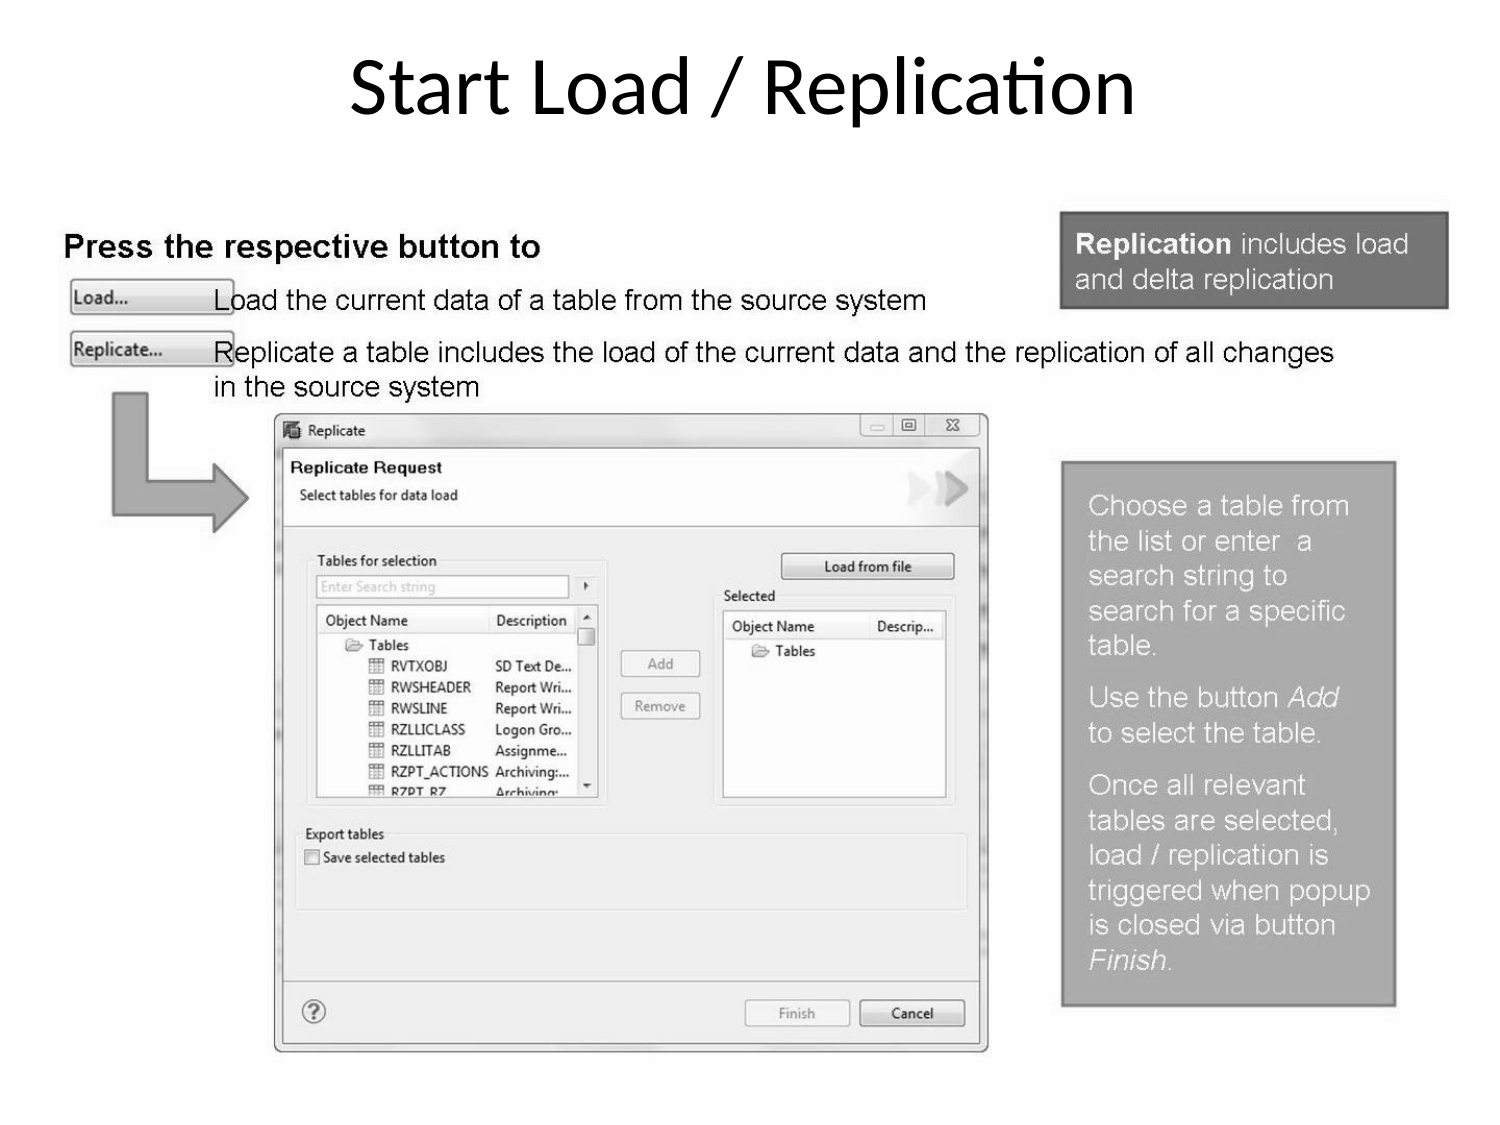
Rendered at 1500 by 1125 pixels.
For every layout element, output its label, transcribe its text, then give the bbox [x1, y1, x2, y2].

title Start Load / Replication [75, 0, 1413, 163]
picture [0, 187, 1500, 1067]
